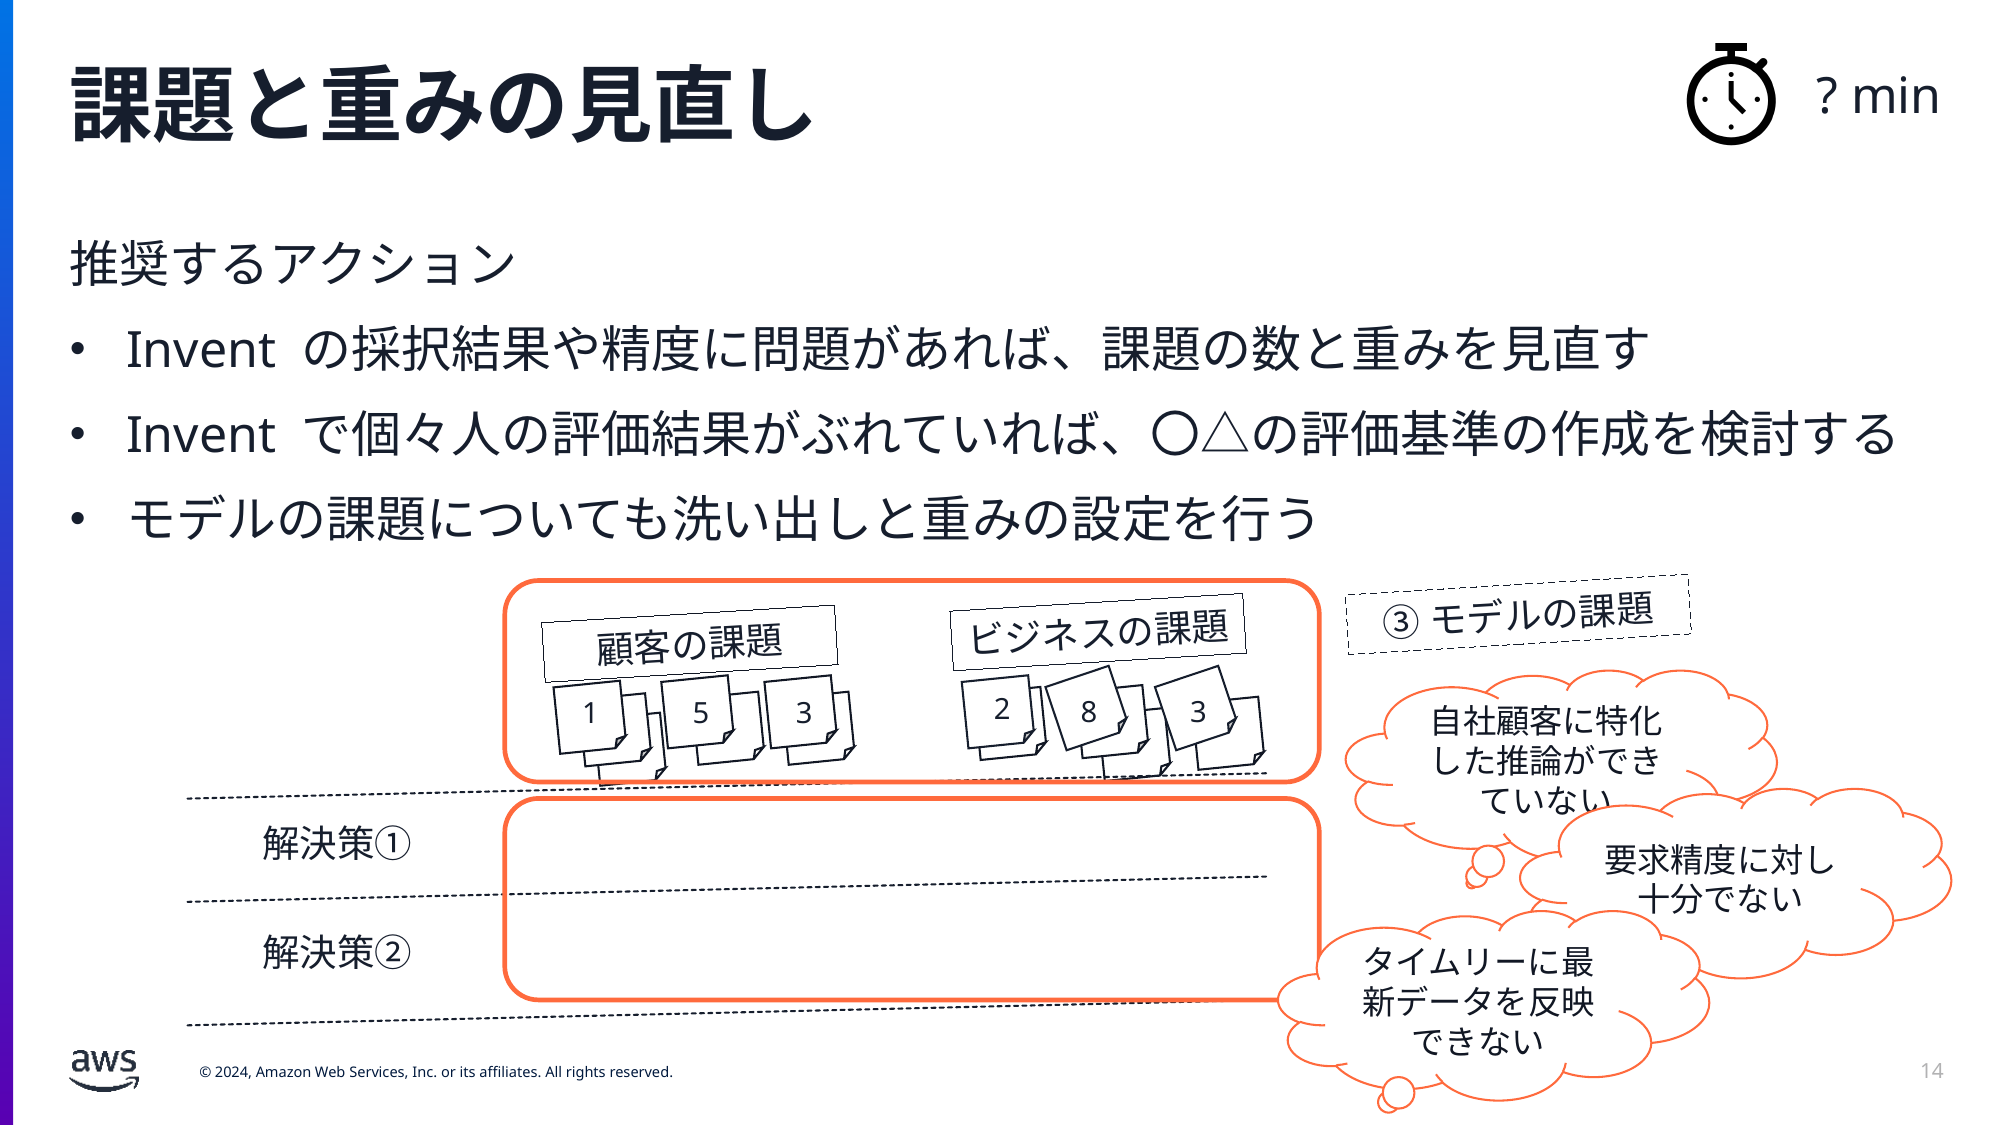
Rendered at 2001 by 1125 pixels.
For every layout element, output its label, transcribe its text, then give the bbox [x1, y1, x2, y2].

picture [69, 1050, 139, 1092]
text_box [187, 999, 1268, 1026]
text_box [187, 773, 1268, 799]
text_box [503, 579, 1321, 784]
picture [1668, 31, 1794, 157]
text_box タイムリーに最新データを反映できない [1276, 910, 1711, 1114]
list 推奨するアクション Invent の採択結果や精度に問題があれば、課題の数と重みを見直す Invent で個々人の評価結果がぶれていれば、〇△の評価基準の作成を検討する モデルの課題についても洗い出しと重みの設定を行う [69, 224, 1944, 559]
text_box 要求精度に対し十分でない [1518, 787, 1953, 980]
text_box ? min [1794, 56, 1983, 131]
text_box [503, 797, 1321, 1001]
text_box ③モデルの課題 [1345, 574, 1692, 655]
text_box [187, 876, 1268, 902]
slide_number 14 [1511, 1041, 1944, 1102]
text_box 解決策① [187, 813, 488, 873]
title 課題と重みの見直し [69, 56, 1944, 163]
text_box 自社顧客に特化した推論ができていない [1344, 669, 1779, 890]
text_box 解決策② [187, 921, 488, 981]
